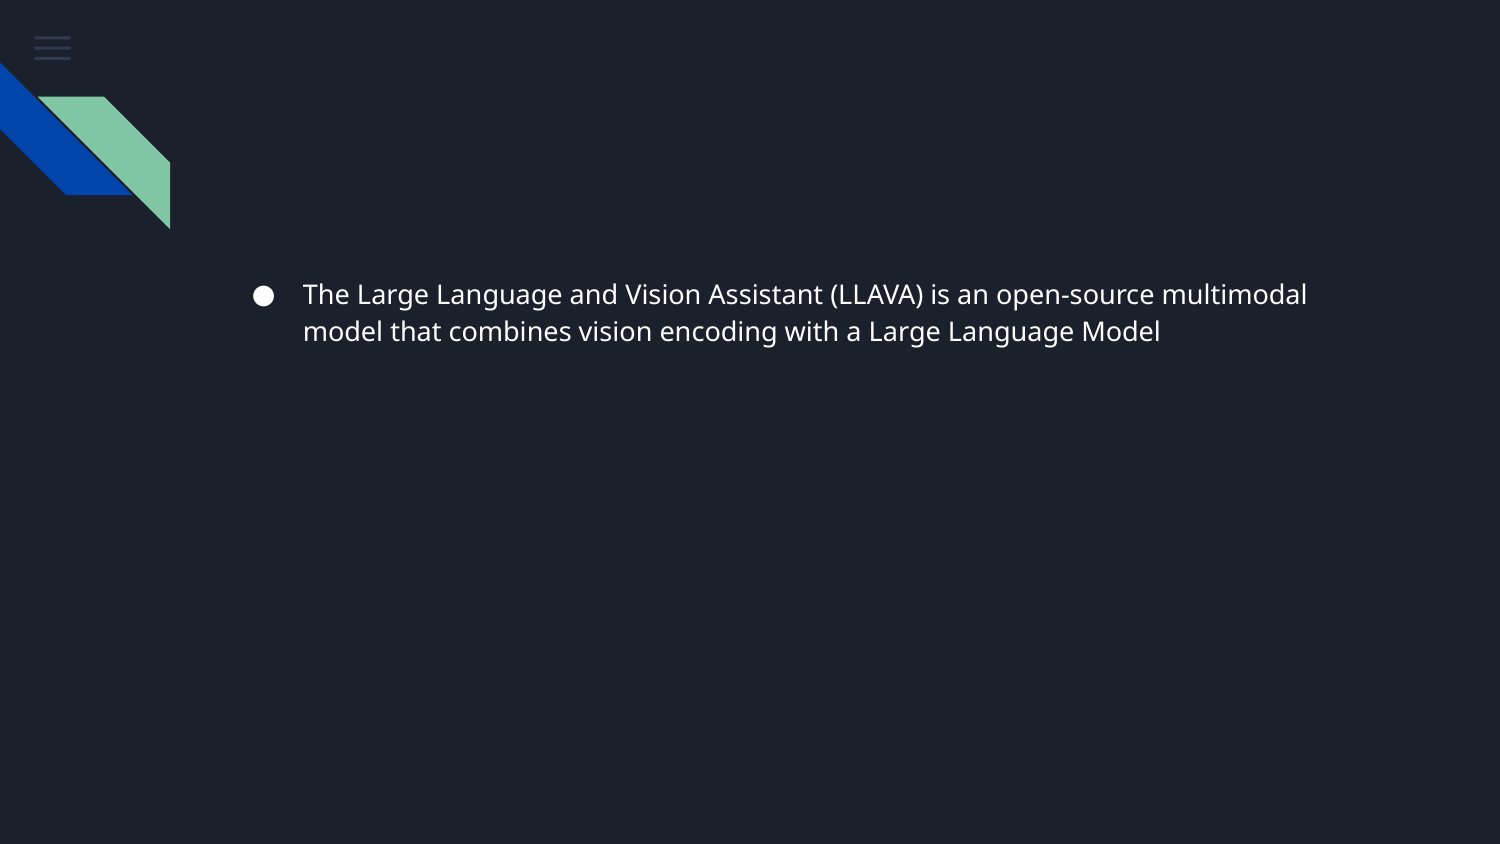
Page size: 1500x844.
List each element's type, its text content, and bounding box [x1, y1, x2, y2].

list The Large Language and Vision Assistant (LLAVA) is an open-source multimodal model that combines vision encoding with a Large Language Model [212, 257, 1368, 735]
